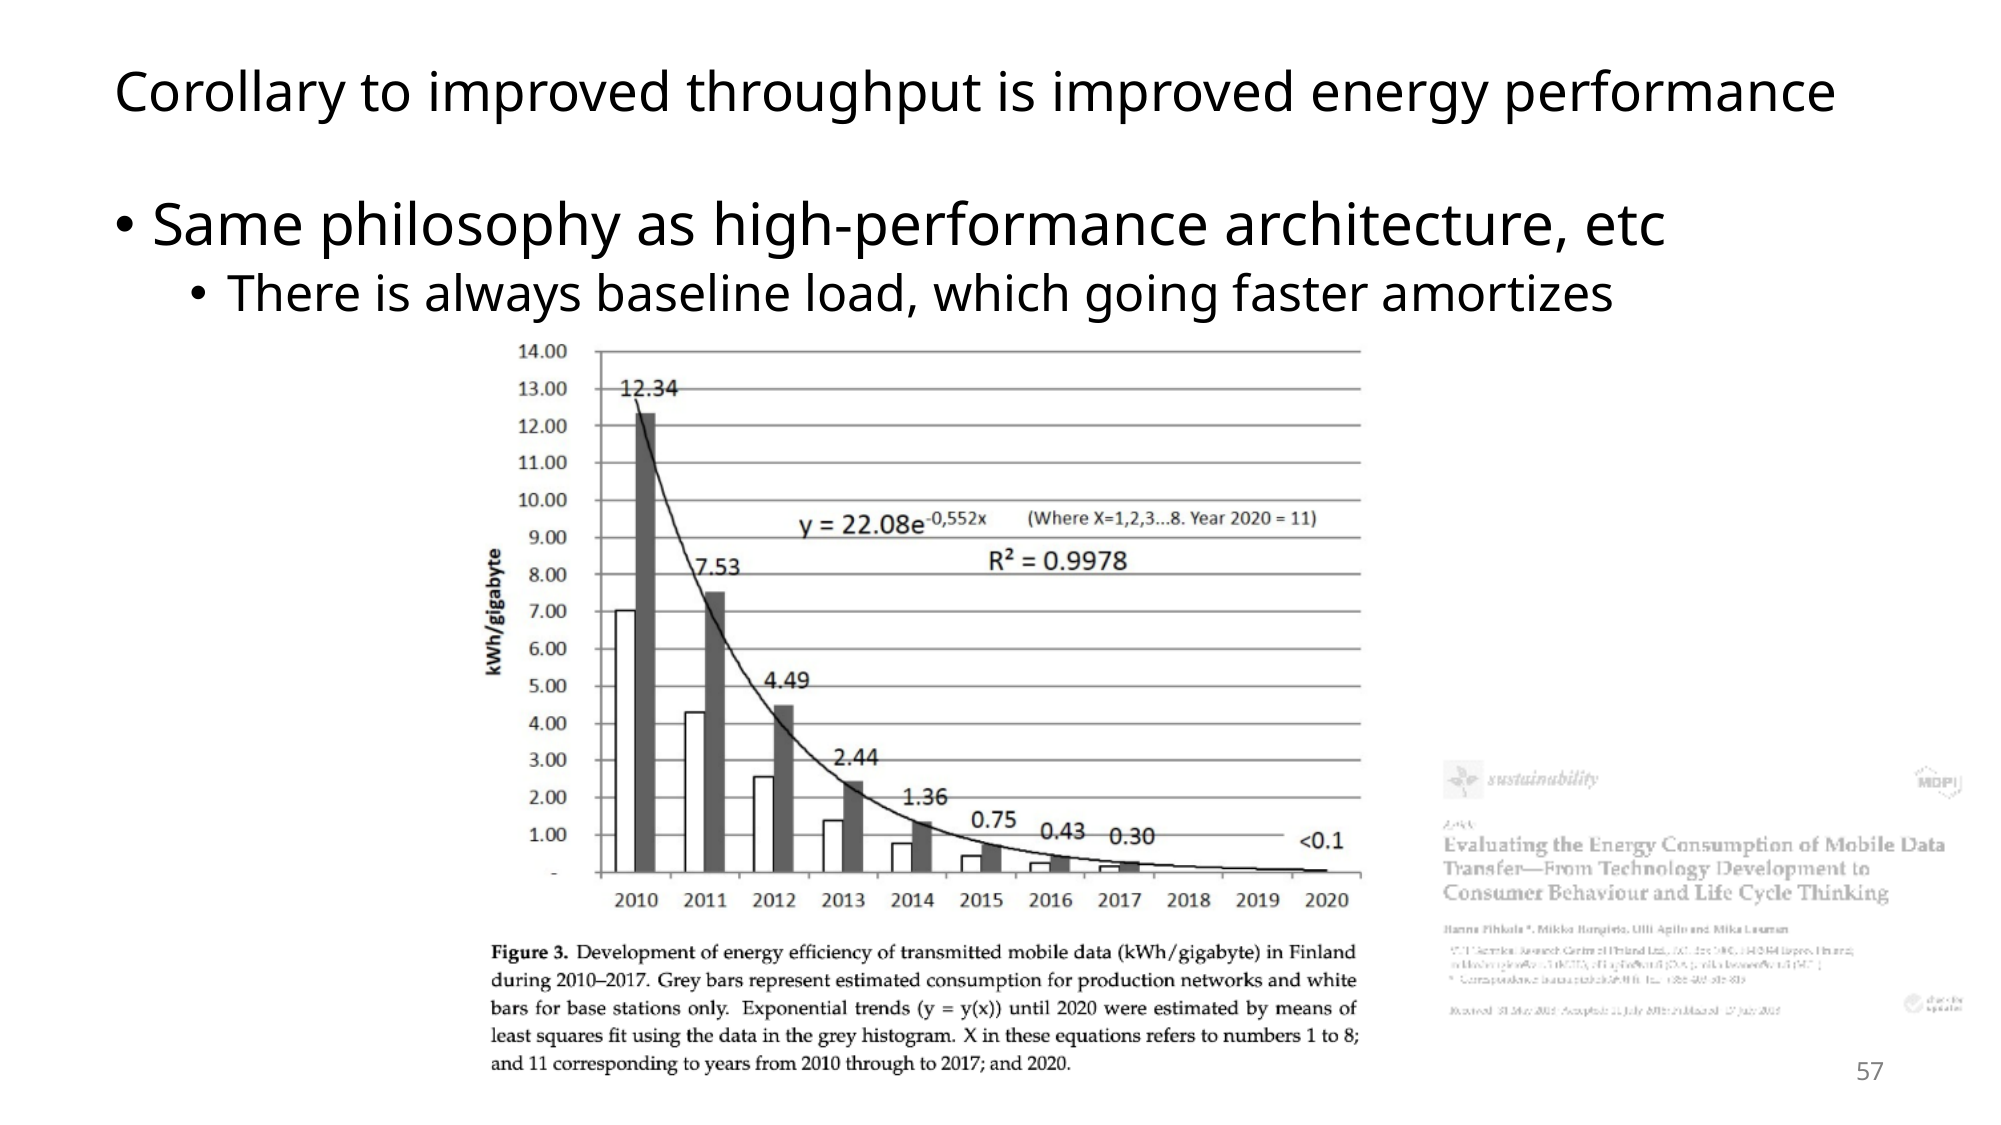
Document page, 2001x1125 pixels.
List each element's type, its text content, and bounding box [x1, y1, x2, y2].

slide_number 57 [1749, 1042, 1900, 1103]
title Corollary to improved throughput is improved energy performance [99, 37, 1900, 150]
picture [1438, 749, 1974, 1021]
picture [475, 331, 1378, 1090]
list Same philosophy as high-performance architecture, etc There is always baseline load, which going faster amortizes [99, 187, 1900, 1013]
